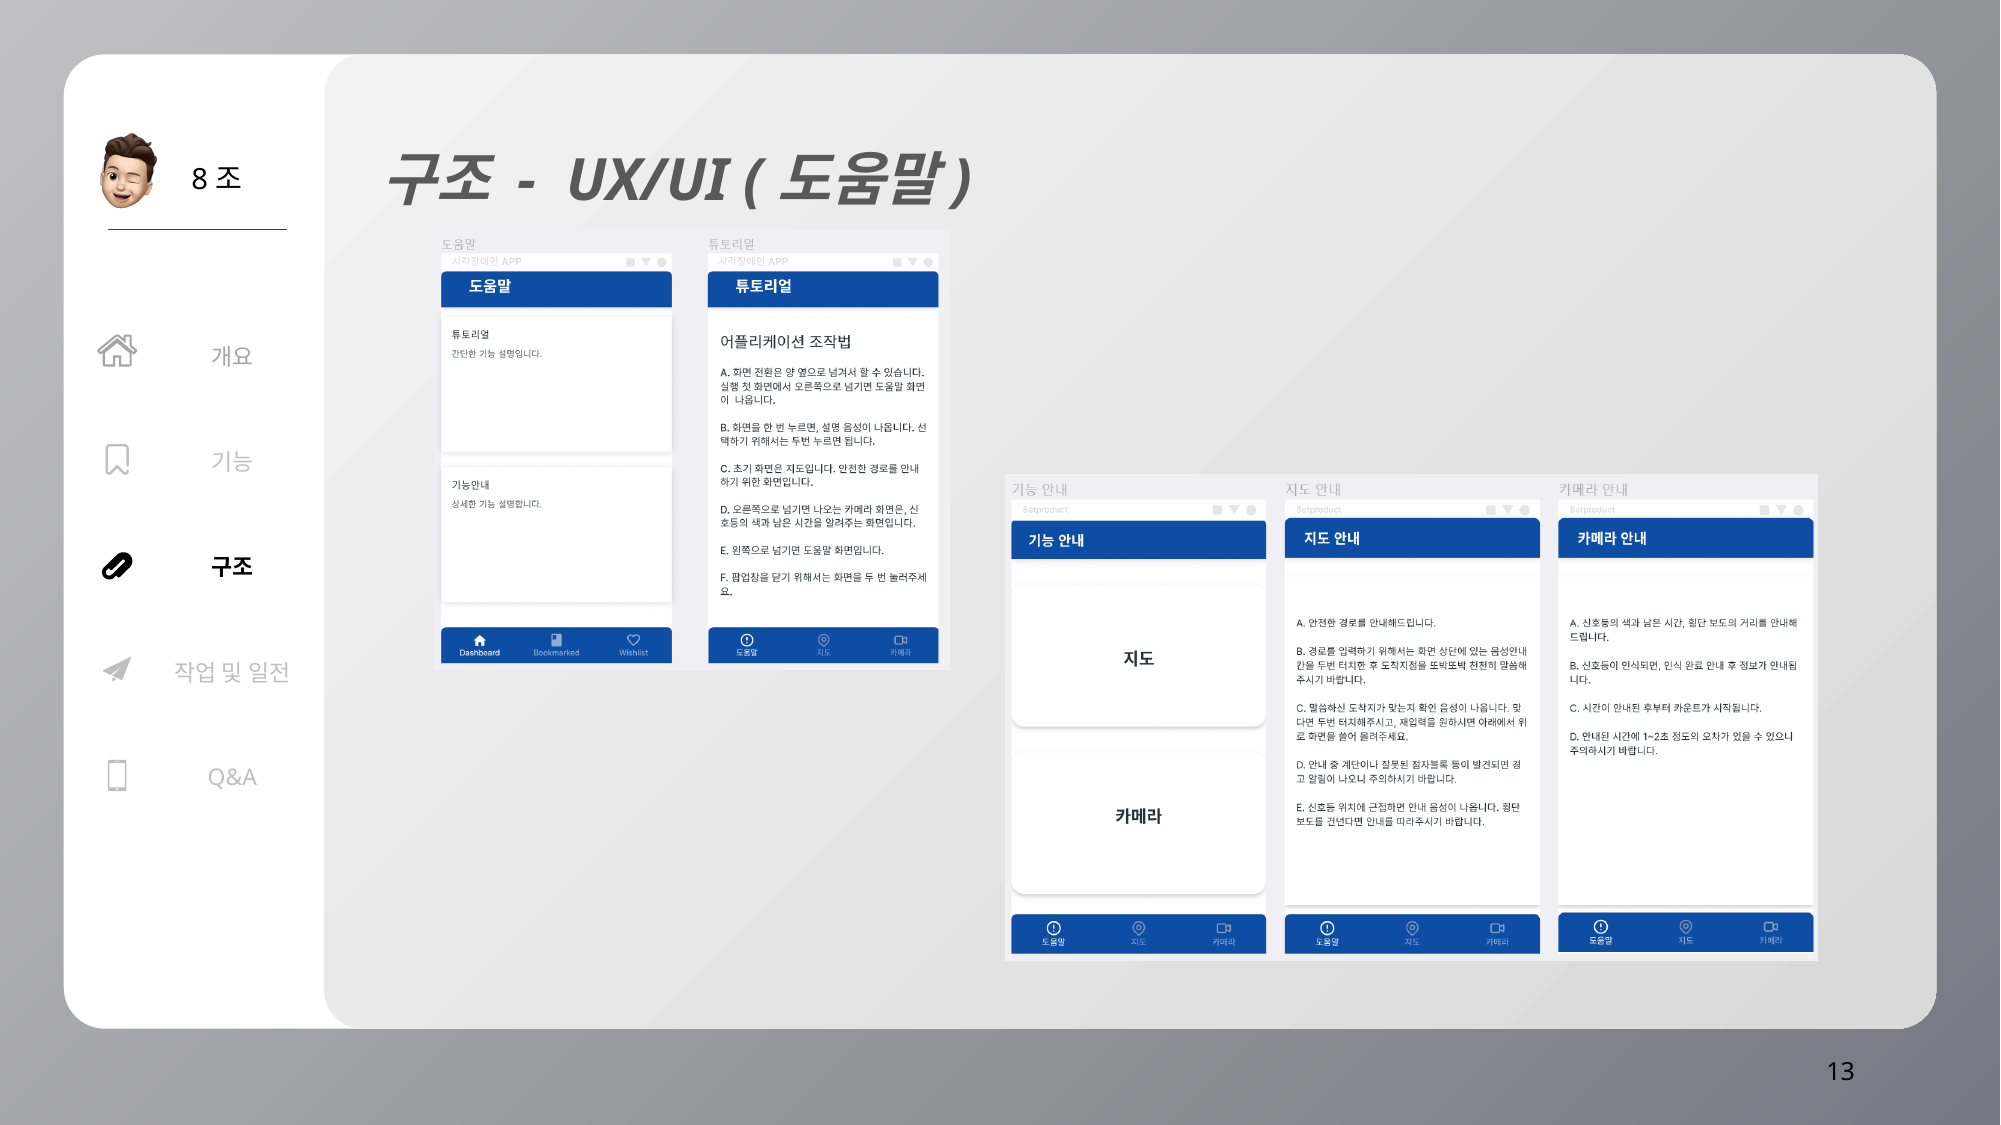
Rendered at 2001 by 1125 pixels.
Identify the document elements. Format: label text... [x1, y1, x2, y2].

picture [70, 126, 174, 230]
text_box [98, 335, 137, 366]
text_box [63, 54, 1937, 1029]
picture [1005, 474, 1818, 962]
slide_number 13 [1817, 1050, 1863, 1095]
picture [434, 229, 950, 670]
